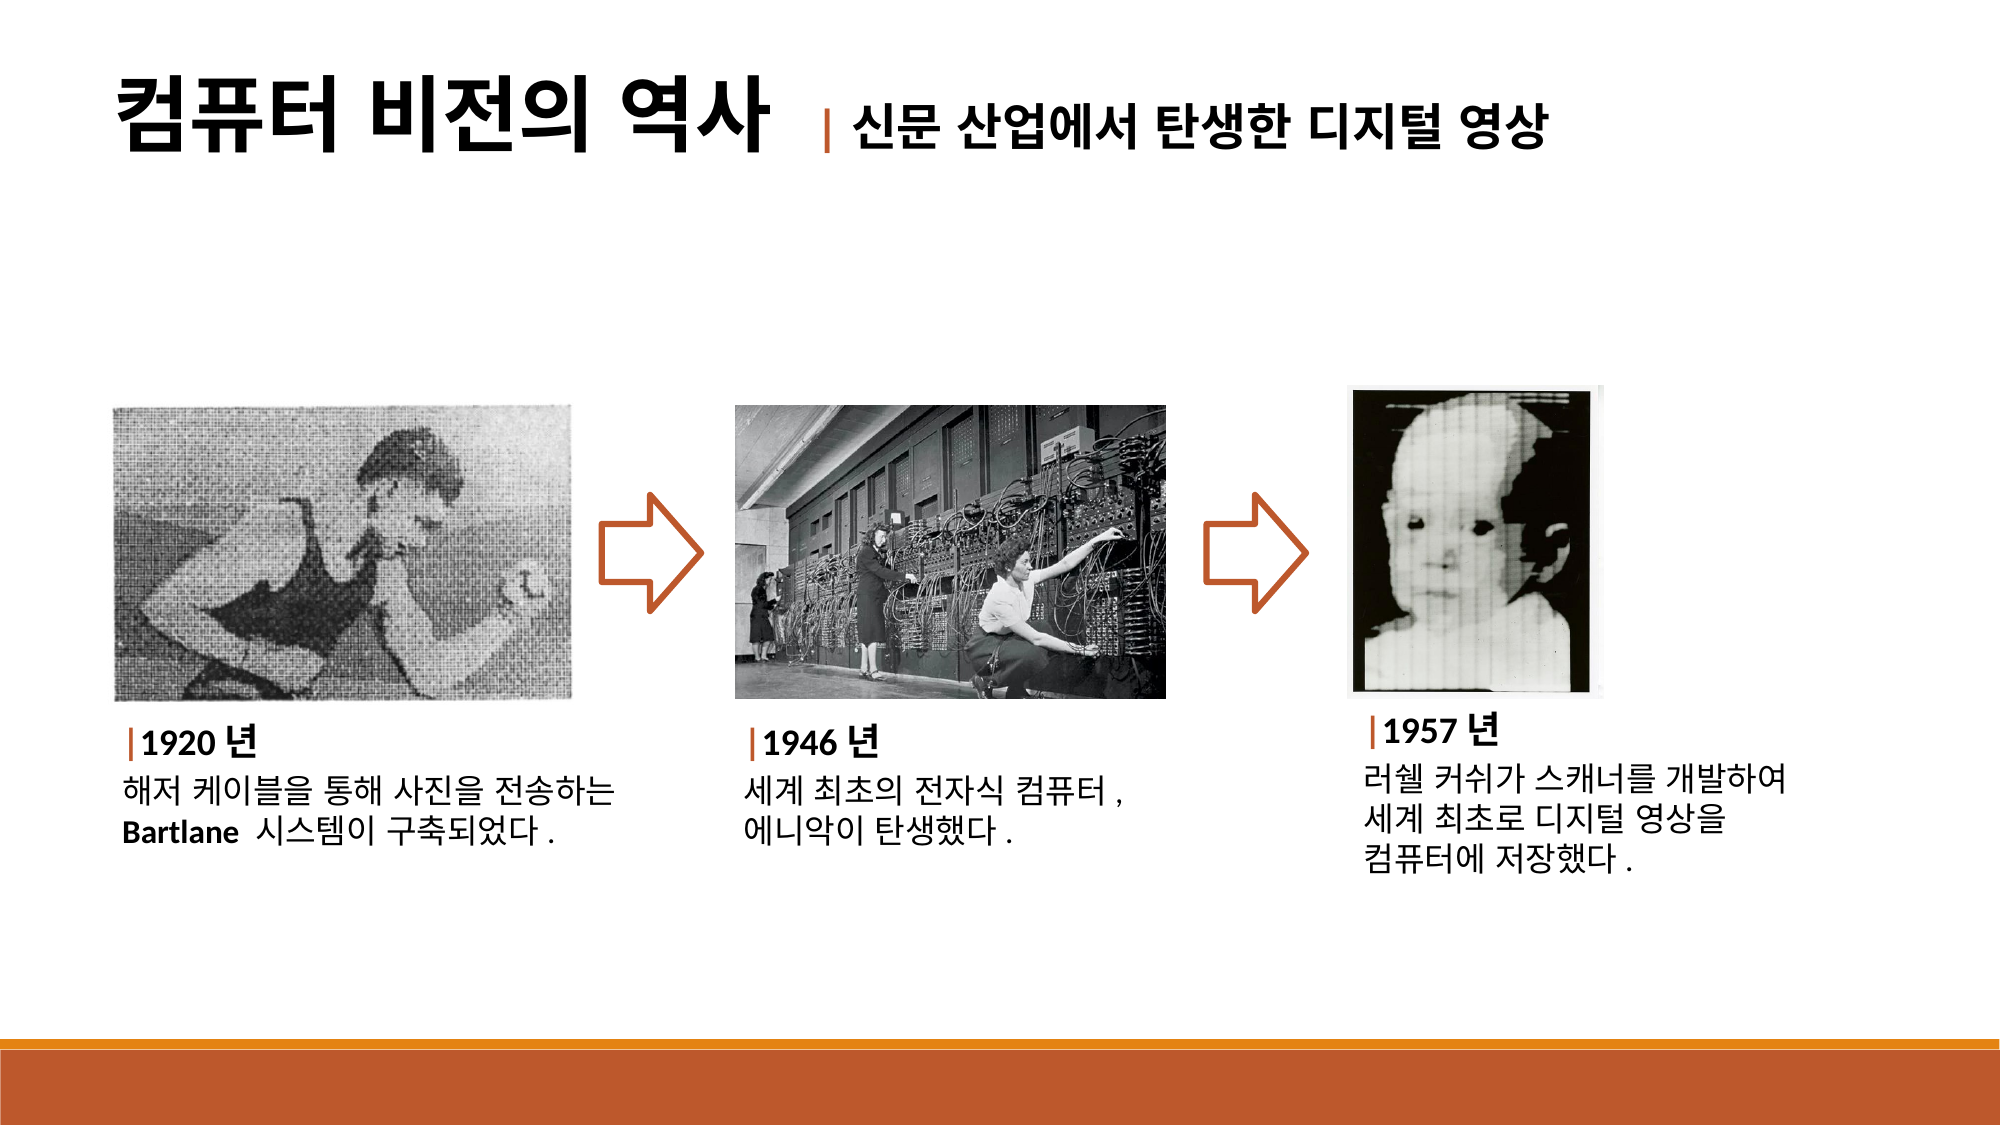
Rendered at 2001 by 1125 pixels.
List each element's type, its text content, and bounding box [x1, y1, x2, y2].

picture [1346, 384, 1605, 699]
picture [735, 404, 1167, 699]
text_box |1920년 해저 케이블을 통해 사진을 전송하는 Bartlane 시스템이 구축되었다. [107, 710, 667, 858]
text_box [1205, 493, 1308, 613]
text_box 컴퓨터 비전의 역사 |신문 산업에서 탄생한 디지털 영상 [98, 54, 1567, 170]
text_box [600, 493, 703, 613]
text_box |1946년 세계 최초의 전자식 컴퓨터, 에니악이 탄생했다. [729, 710, 1266, 858]
picture [106, 401, 575, 705]
text_box |1957년 러쉘 커쉬가 스캐너를 개발하여 세계 최초로 디지털 영상을 컴퓨터에 저장했다. [1349, 698, 1859, 886]
